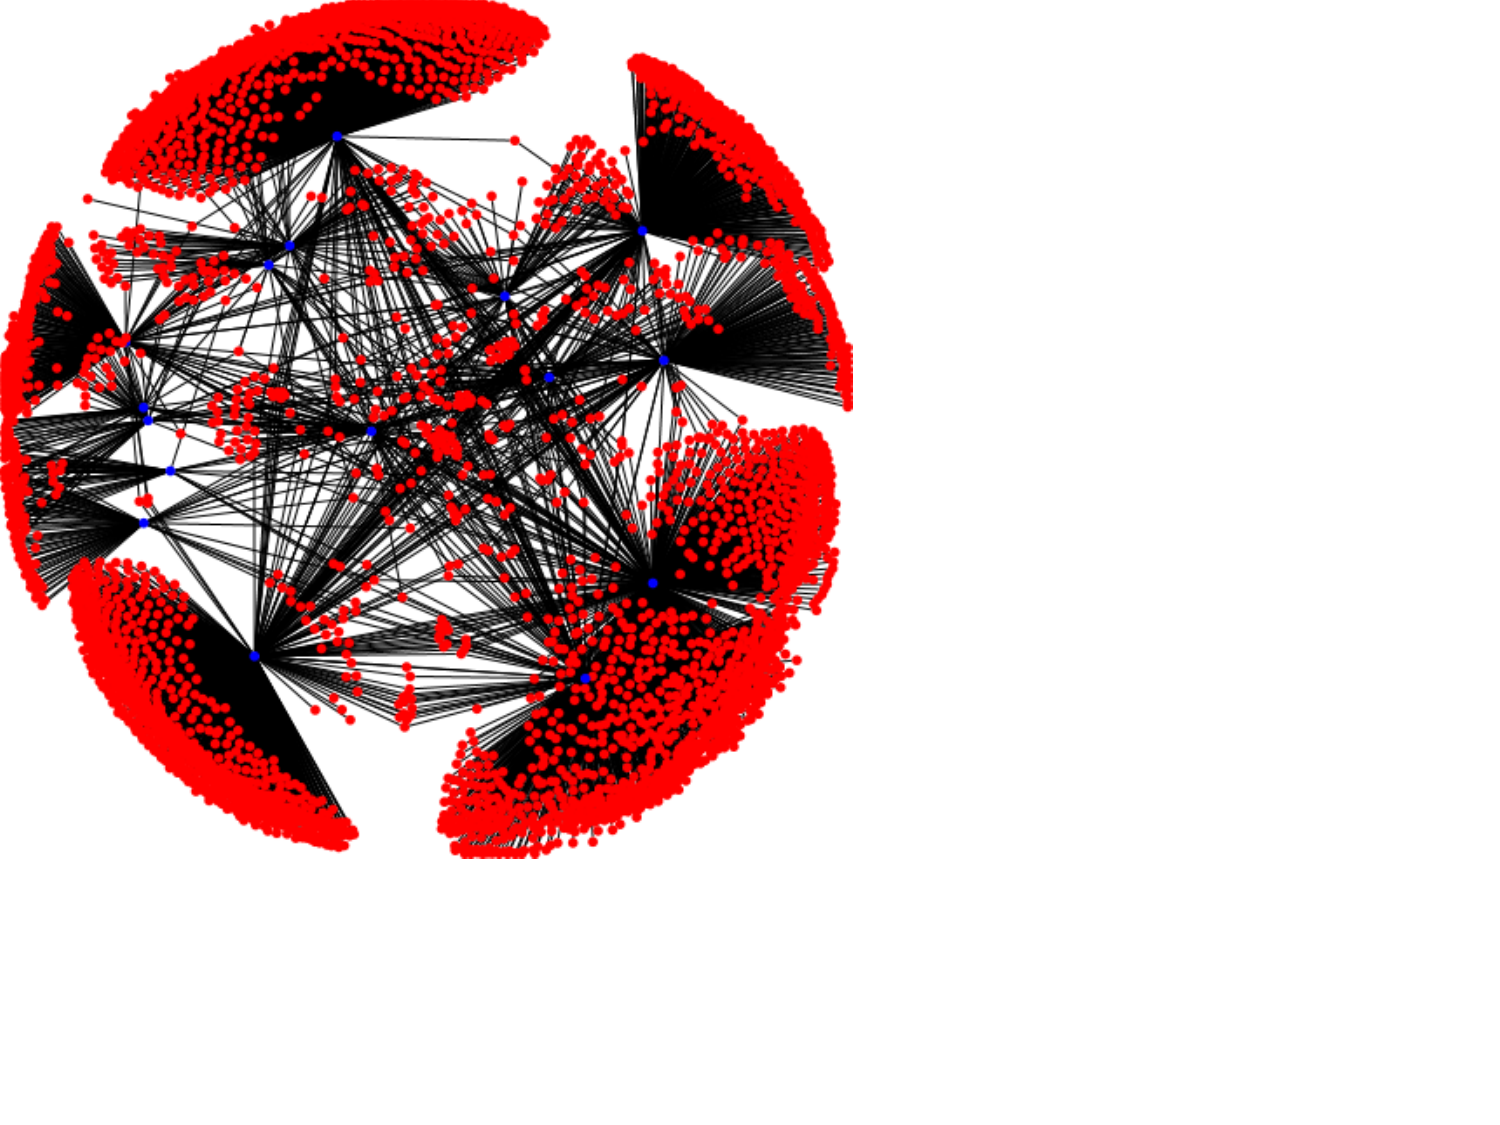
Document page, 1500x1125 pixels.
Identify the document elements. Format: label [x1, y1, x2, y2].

picture [0, 0, 854, 859]
